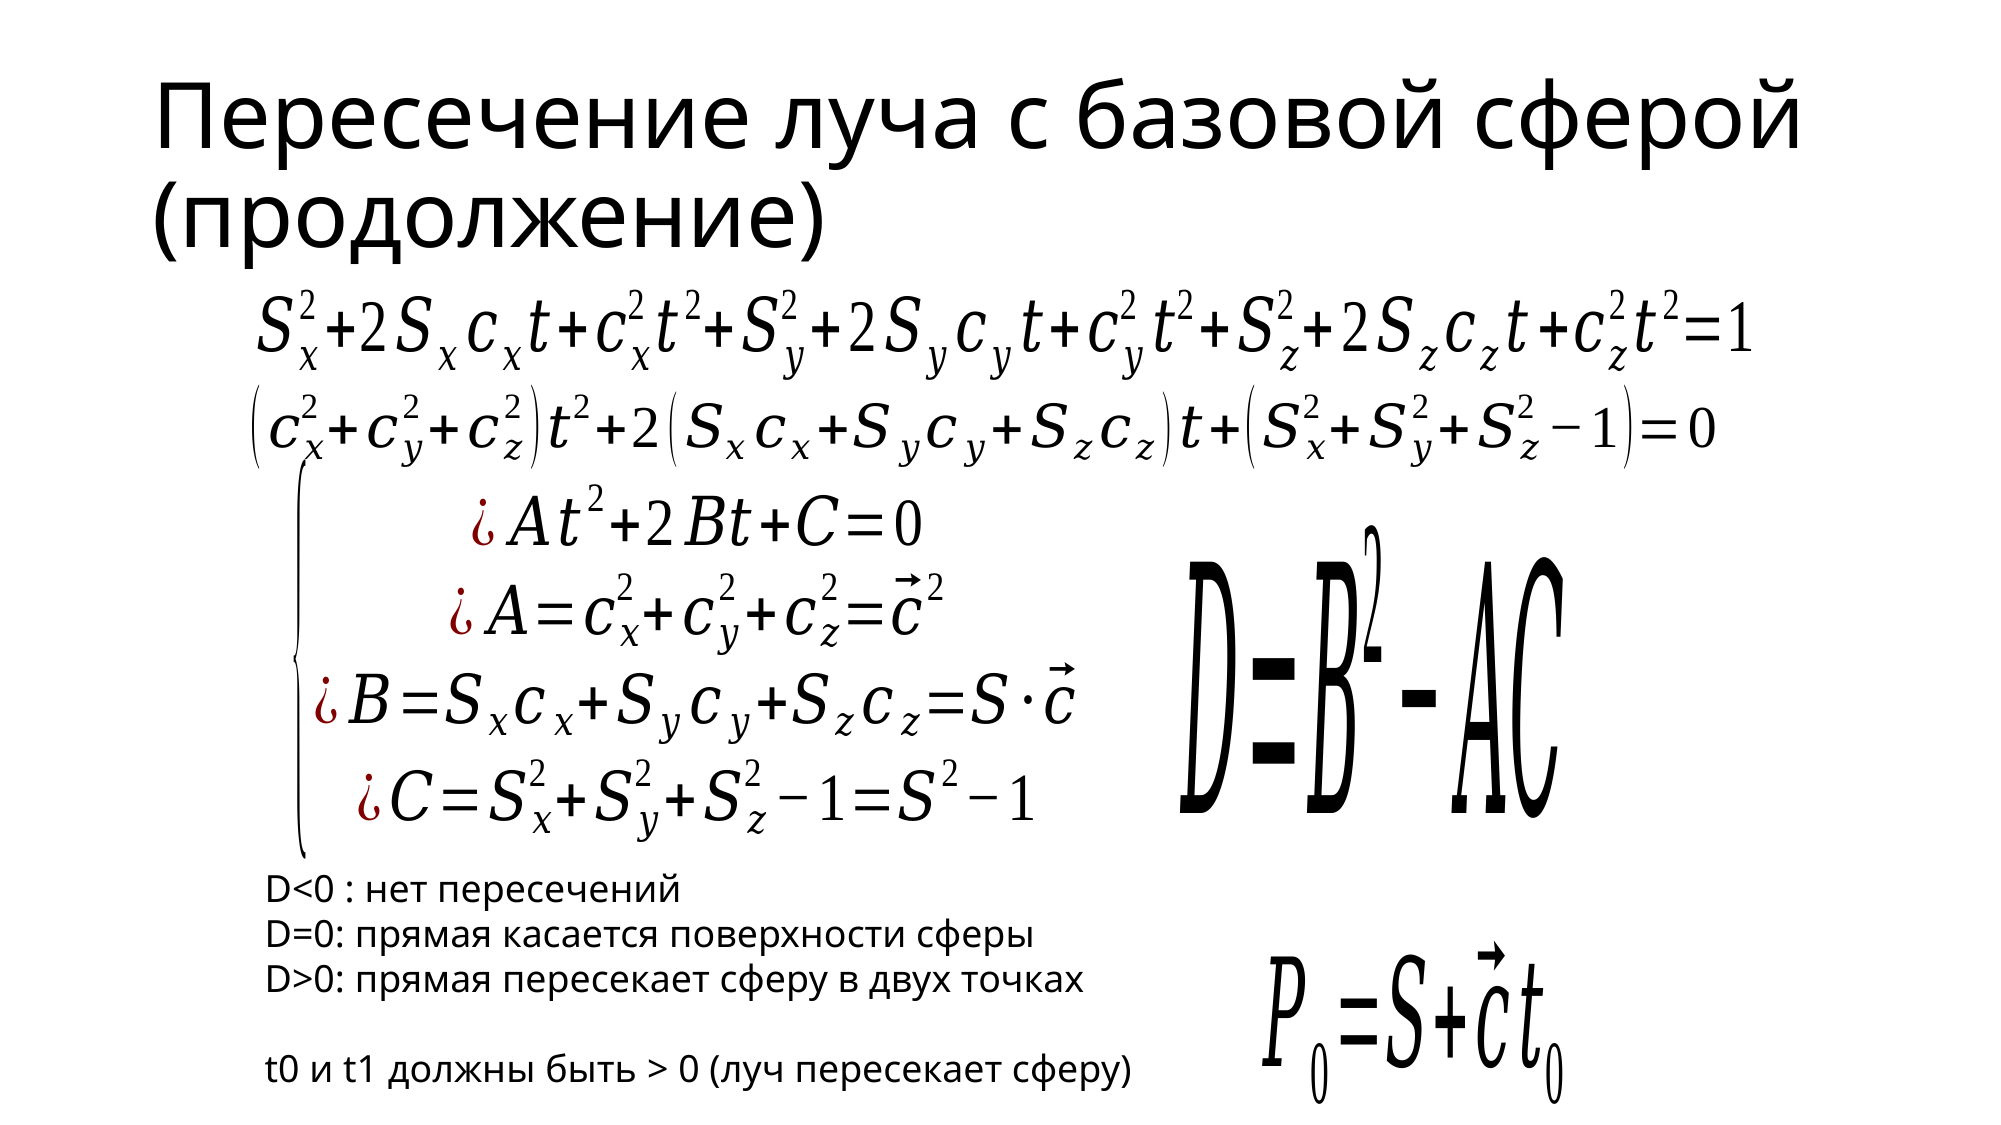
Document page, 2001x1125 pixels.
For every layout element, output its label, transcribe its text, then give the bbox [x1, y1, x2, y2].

text_box D<0 : нет пересечений D=0: прямая касается поверхности сферы D>0: прямая пересекает сферу в двух точках t0 и t1 должны быть > 0 (луч пересекает сферу) [249, 857, 1225, 1098]
title Пересечение луча с базовой сферой (продолжение) [137, 59, 1863, 278]
